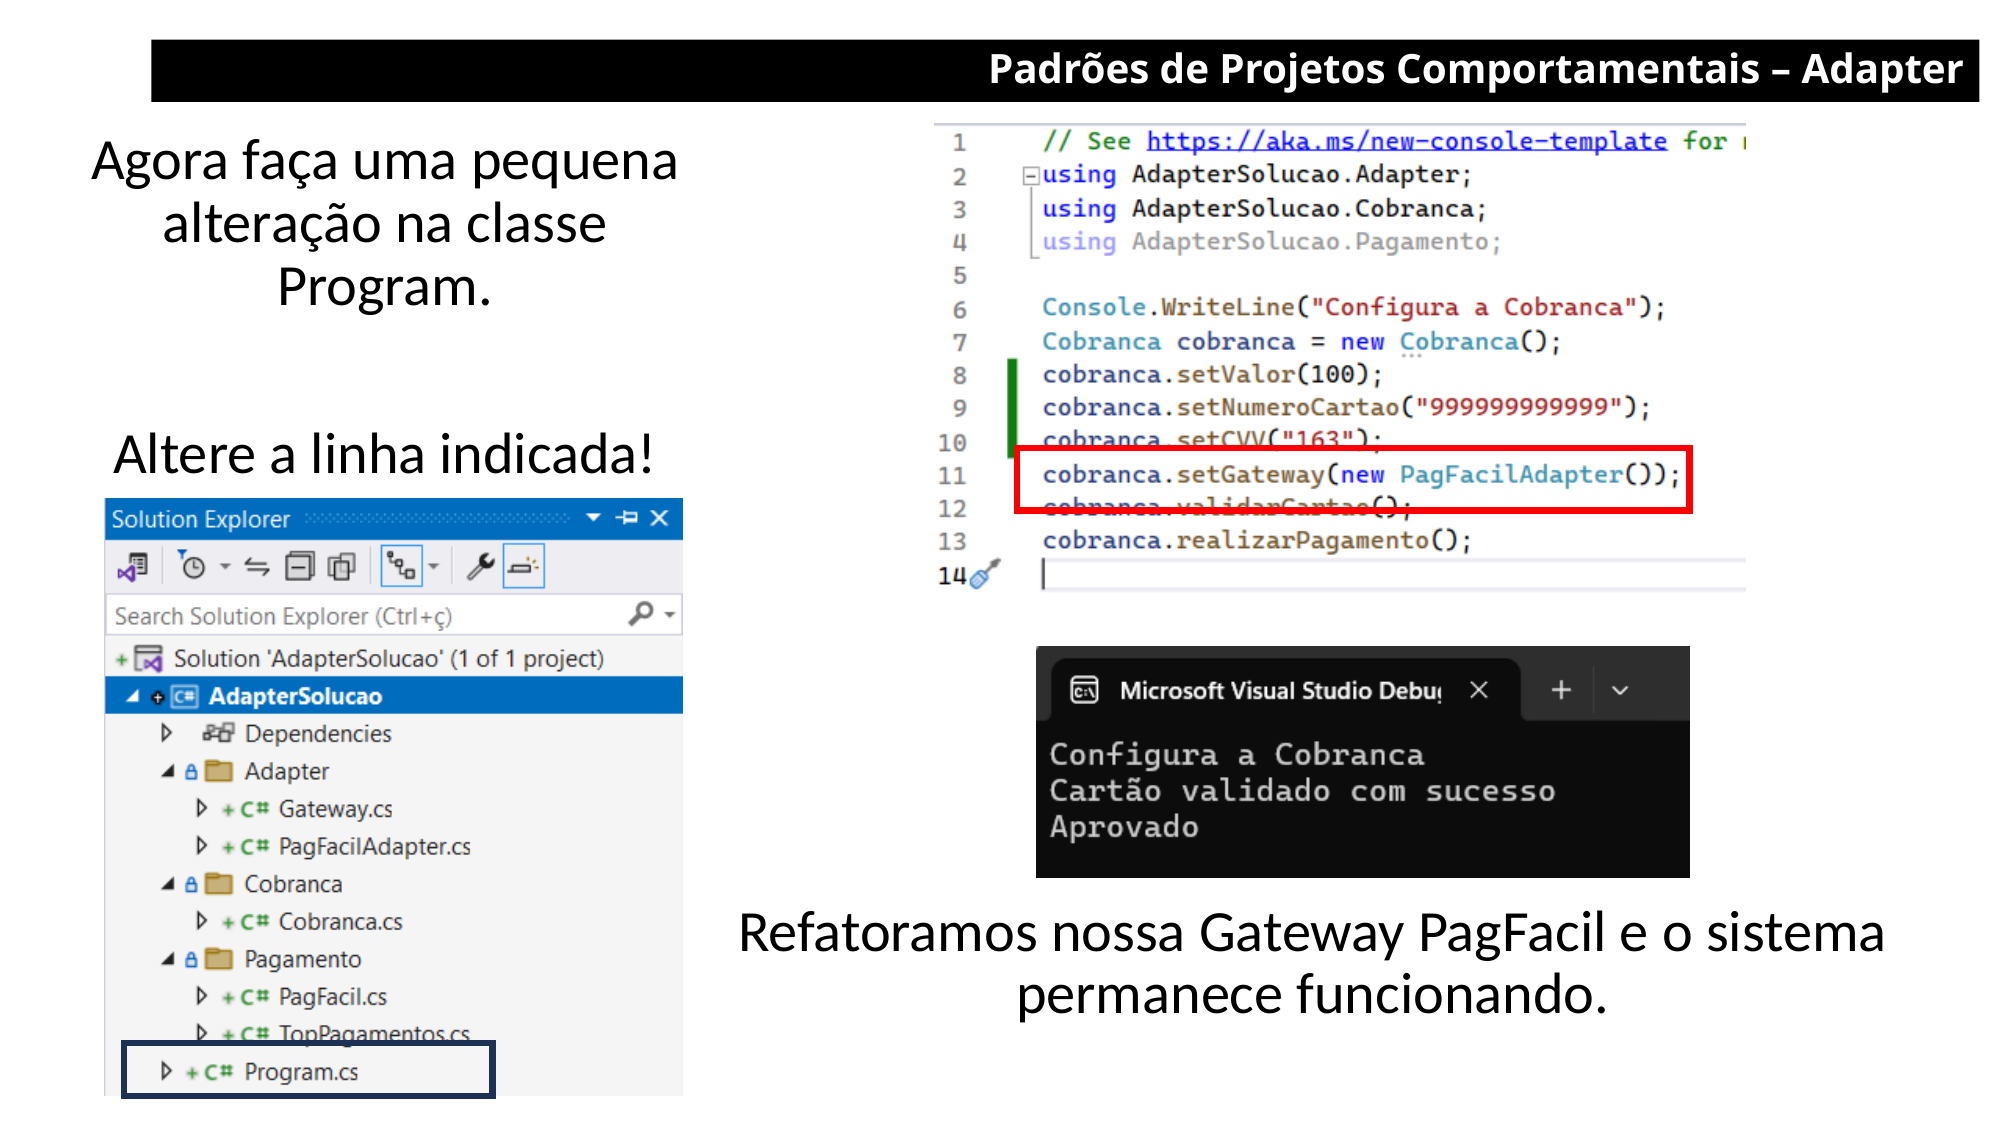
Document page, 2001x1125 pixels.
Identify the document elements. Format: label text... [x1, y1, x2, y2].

text_box Refatoramos nossa Gateway PagFacil e o sistema permanece funcionando. [645, 893, 1980, 1115]
picture [934, 123, 1746, 594]
picture [1036, 645, 1690, 878]
text_box Padrões de Projetos Comportamentais – Adapter [151, 39, 1980, 102]
list Agora faça uma pequena alteração na classe Program. Altere a linha indicada! [56, 122, 714, 517]
picture [104, 498, 684, 1096]
